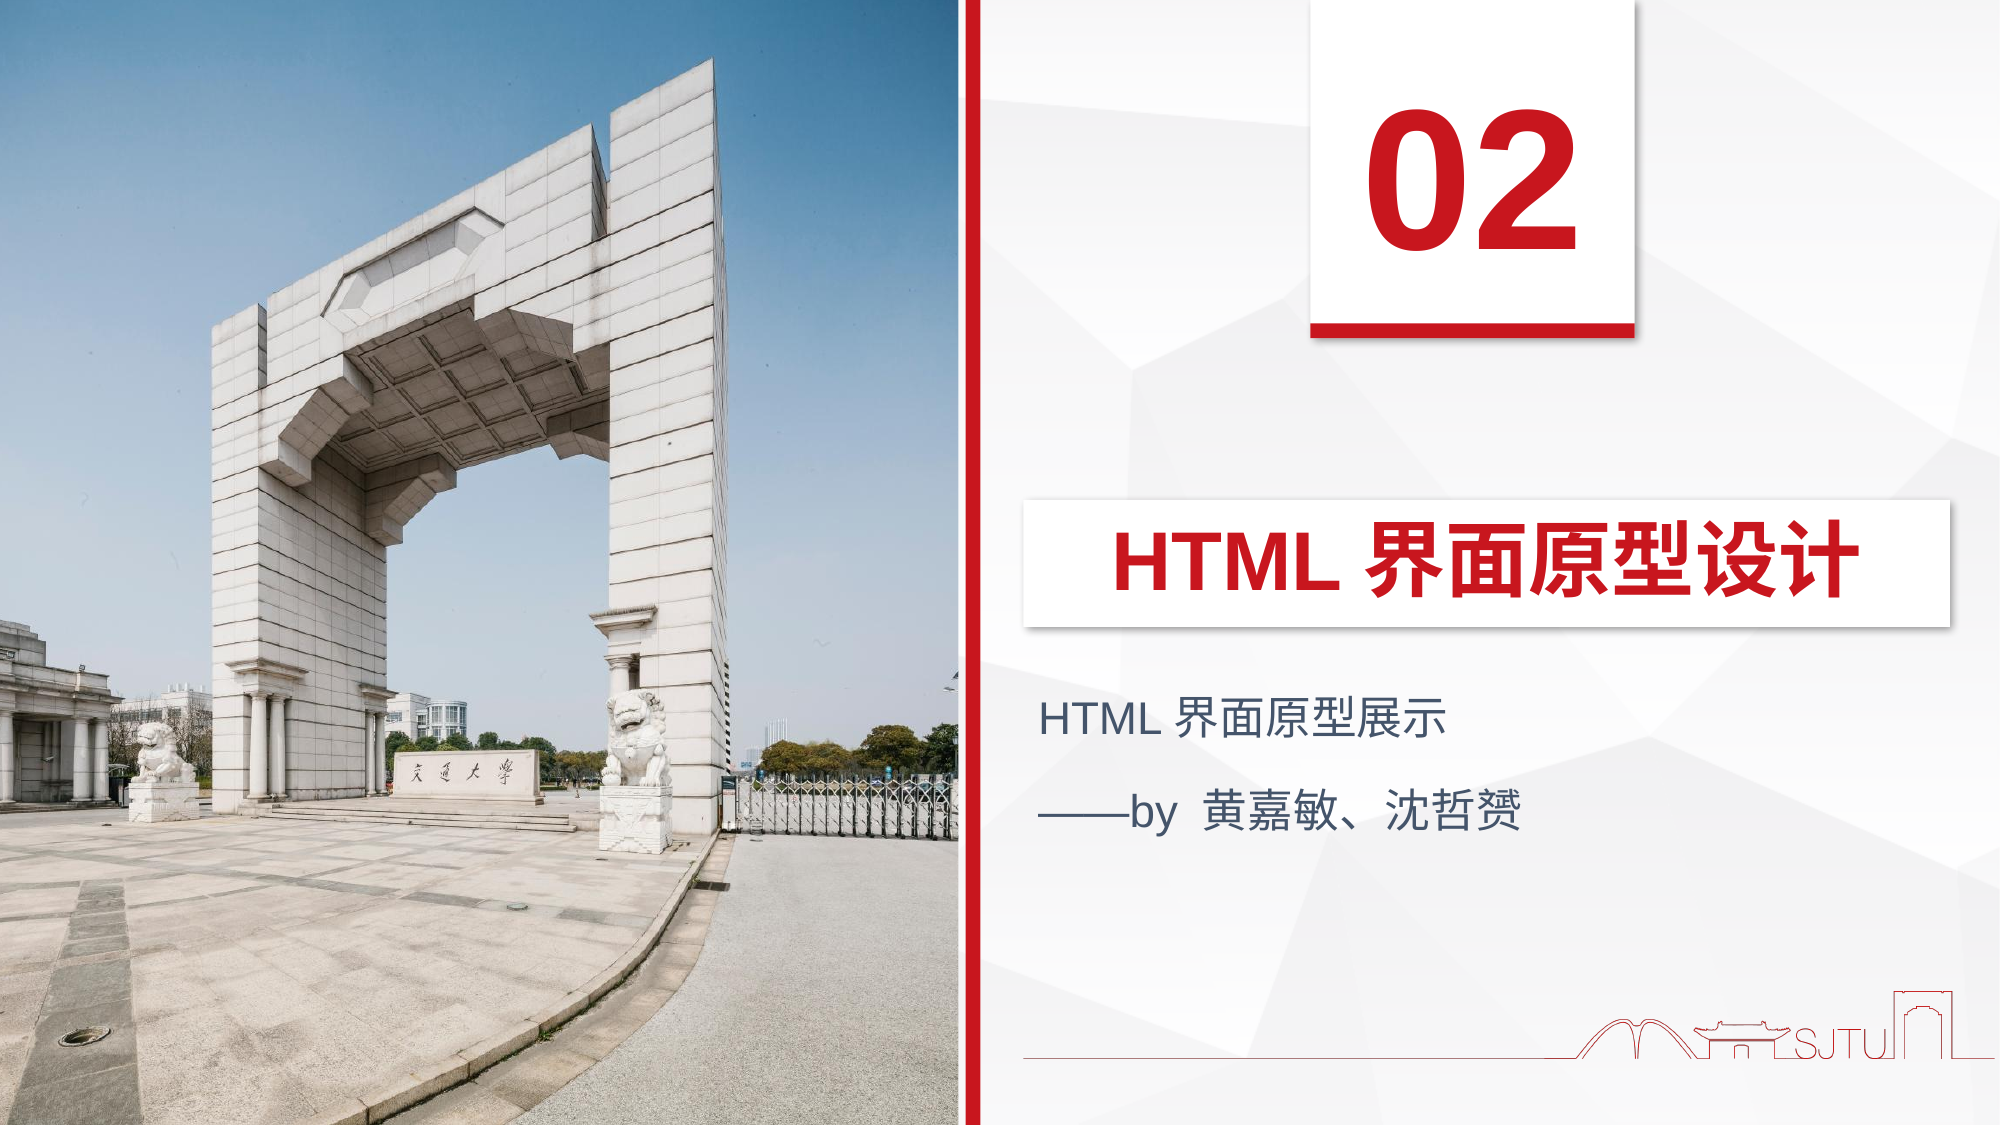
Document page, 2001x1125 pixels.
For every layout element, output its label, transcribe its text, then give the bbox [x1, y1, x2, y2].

title HTML界面原型设计 [1023, 499, 1950, 627]
picture [981, 0, 2000, 1125]
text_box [1310, 0, 1635, 339]
picture [0, 0, 965, 1125]
list HTML界面原型展示 ——by 黄嘉敏、沈哲赟 [1023, 665, 1950, 917]
